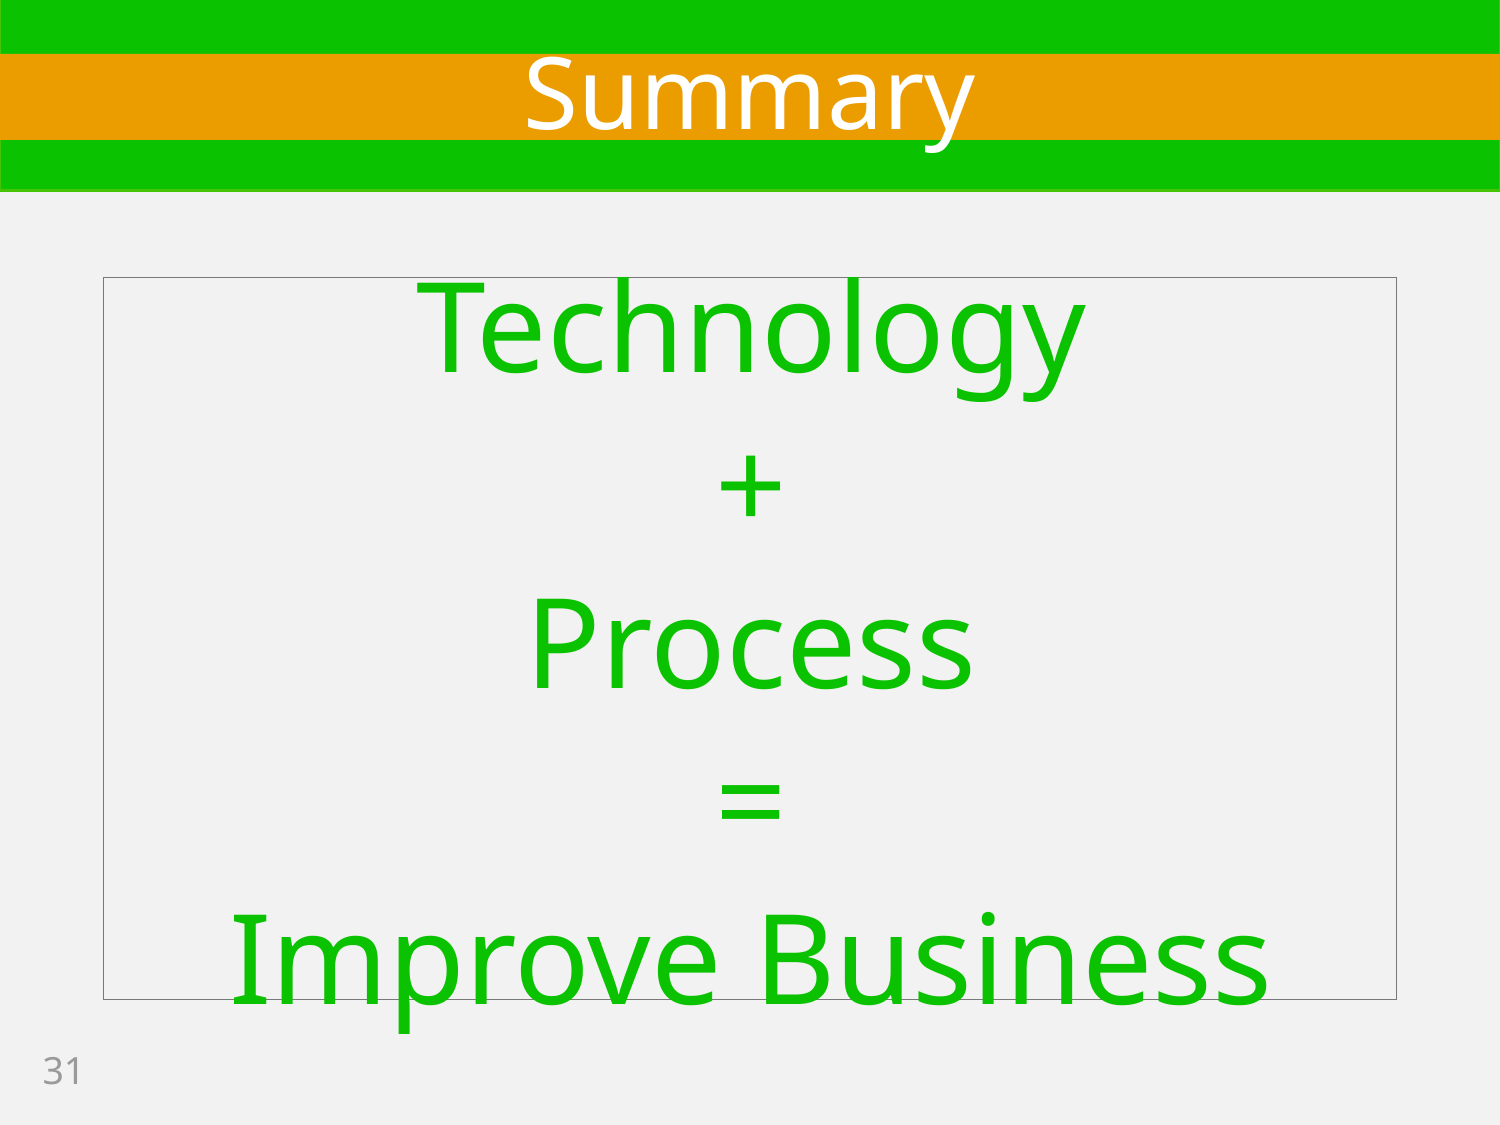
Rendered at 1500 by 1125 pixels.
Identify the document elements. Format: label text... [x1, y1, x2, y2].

slide_number 31 [27, 1042, 146, 1102]
title Summary [0, 53, 1500, 140]
list Technology + Process = Improve Business [103, 277, 1397, 1000]
